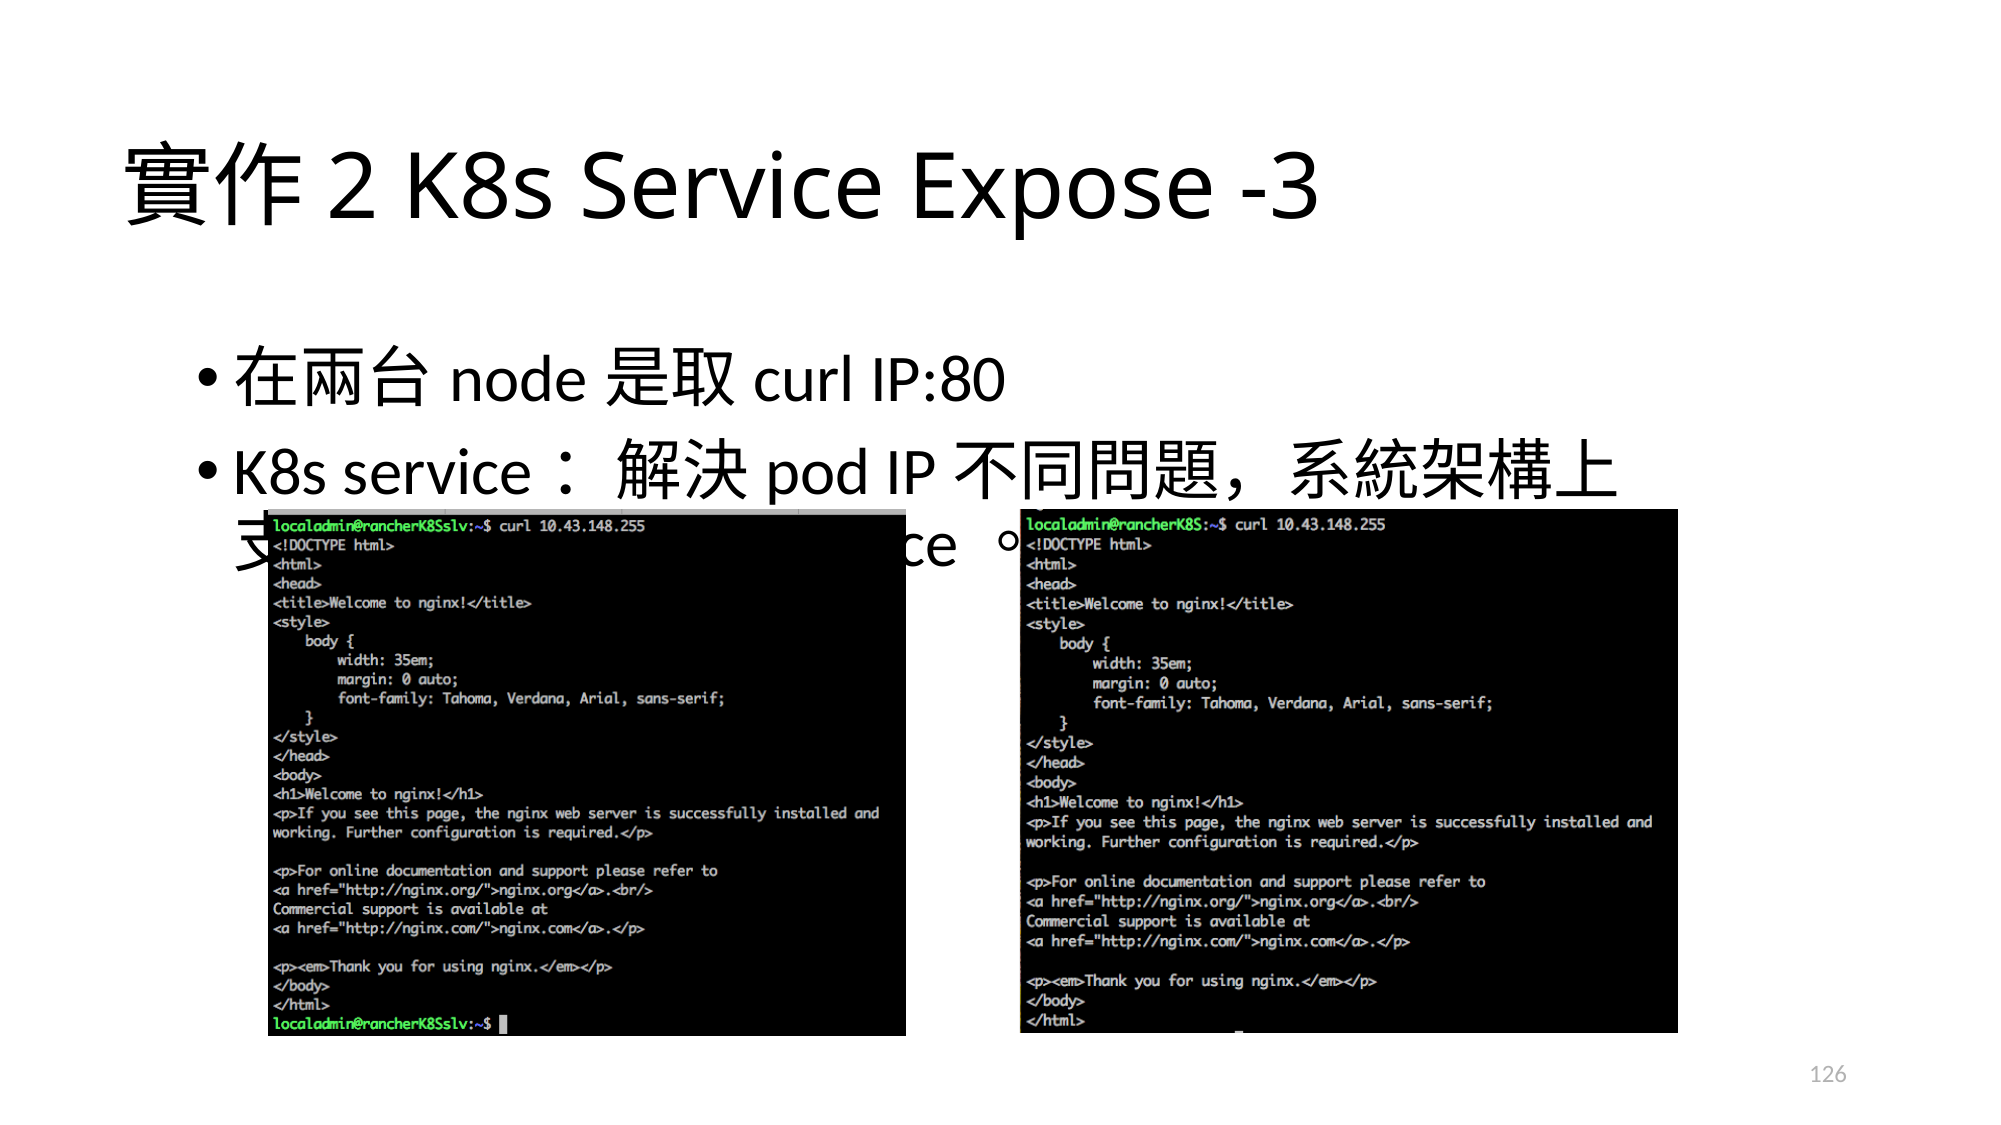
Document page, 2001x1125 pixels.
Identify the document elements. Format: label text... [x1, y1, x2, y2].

list 在兩台node是取curl IP:80 K8s service：解決pod IP不同問題，系統架構上支援 Load balance service。 [181, 336, 1649, 1025]
slide_number 126 [1412, 1042, 1863, 1103]
picture [268, 509, 906, 1036]
picture [1019, 509, 1678, 1033]
title 實作2 K8s Service Expose -3 [106, 74, 1649, 304]
